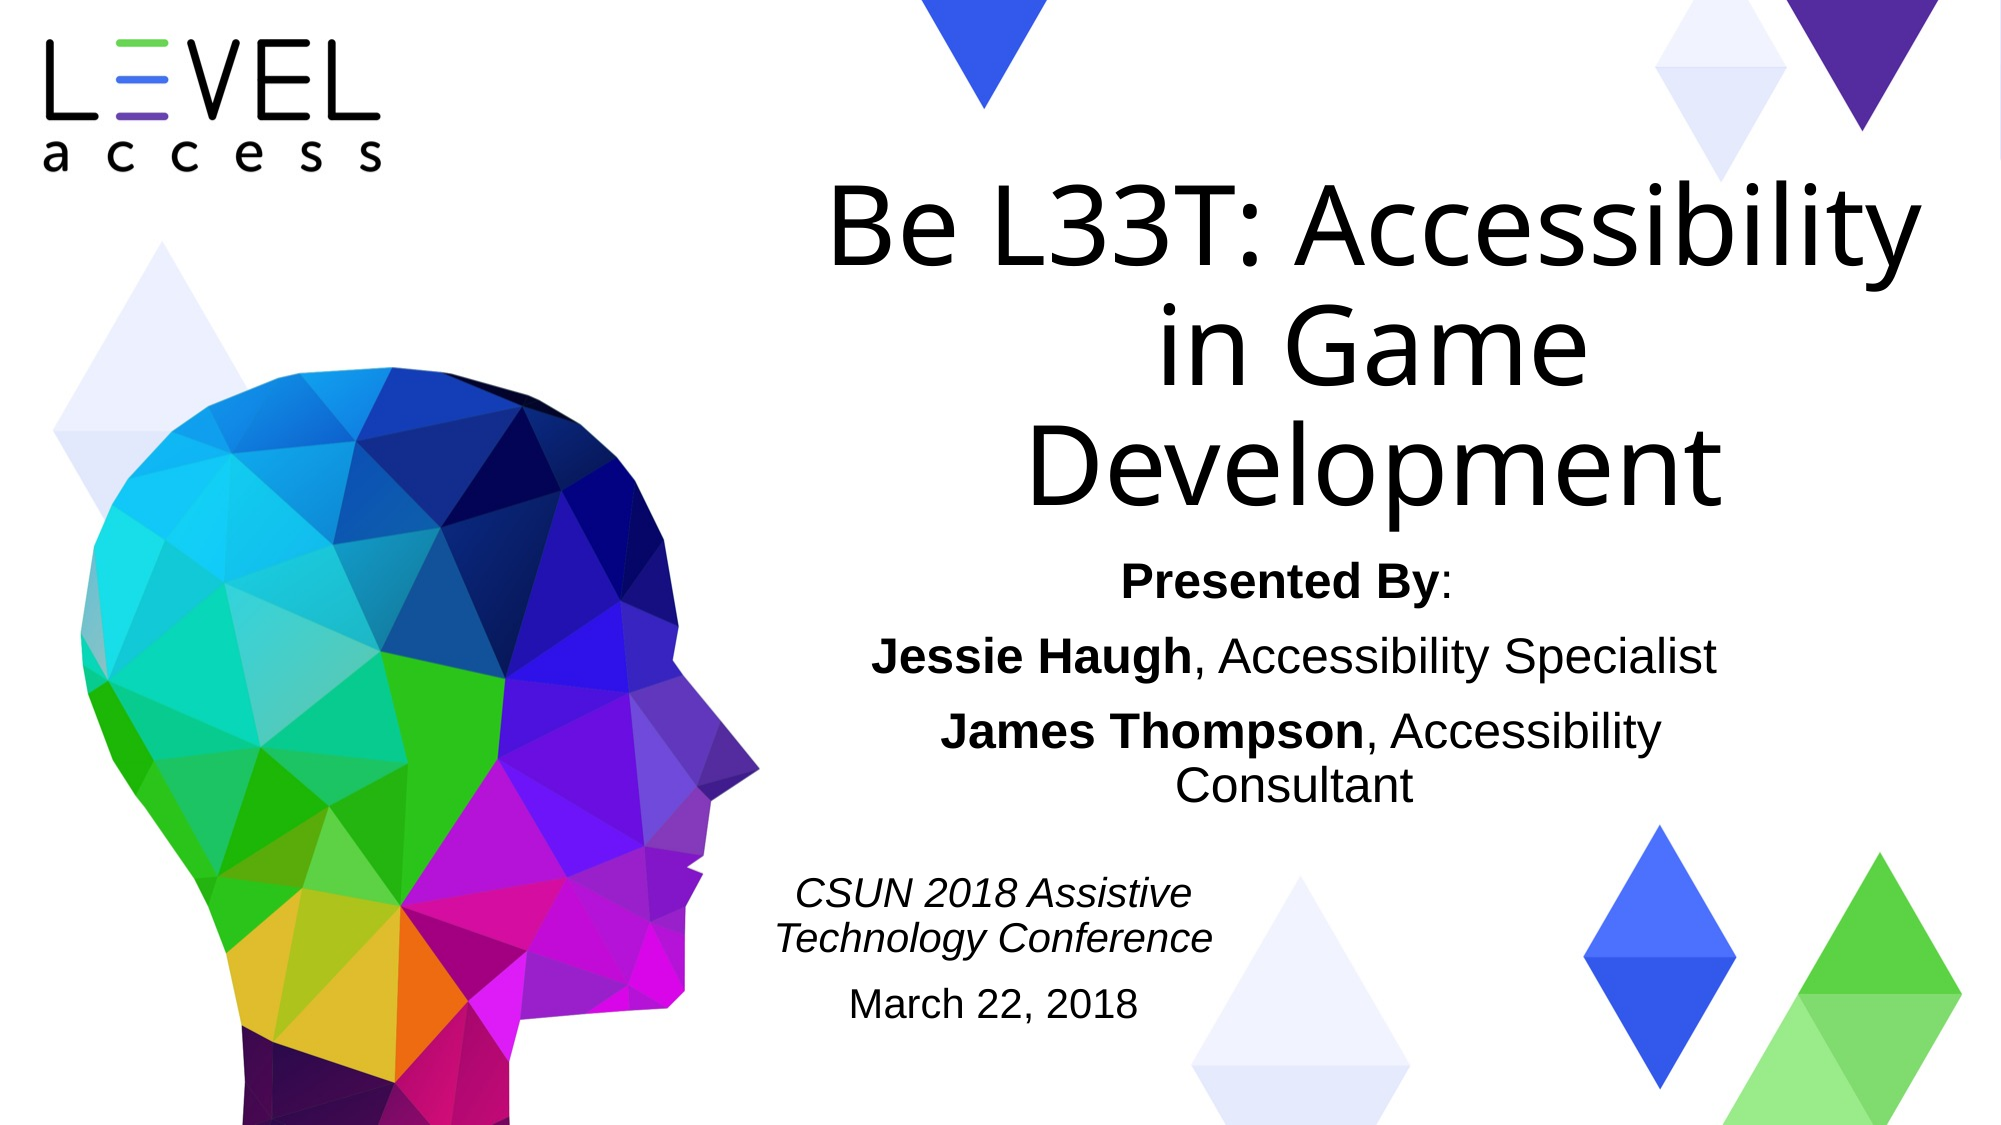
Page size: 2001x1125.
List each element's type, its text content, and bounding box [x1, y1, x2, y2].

text_box Presented By: Jessie Haugh, Accessibility Specialist James Thompson, Accessibility Consultant [811, 548, 1778, 863]
picture [0, 0, 2001, 1125]
title Be L33T: Accessibility in Game Development [784, 160, 1964, 538]
text_box CSUN 2018 Assistive Technology Conference March 22, 2018 [583, 863, 1405, 1102]
